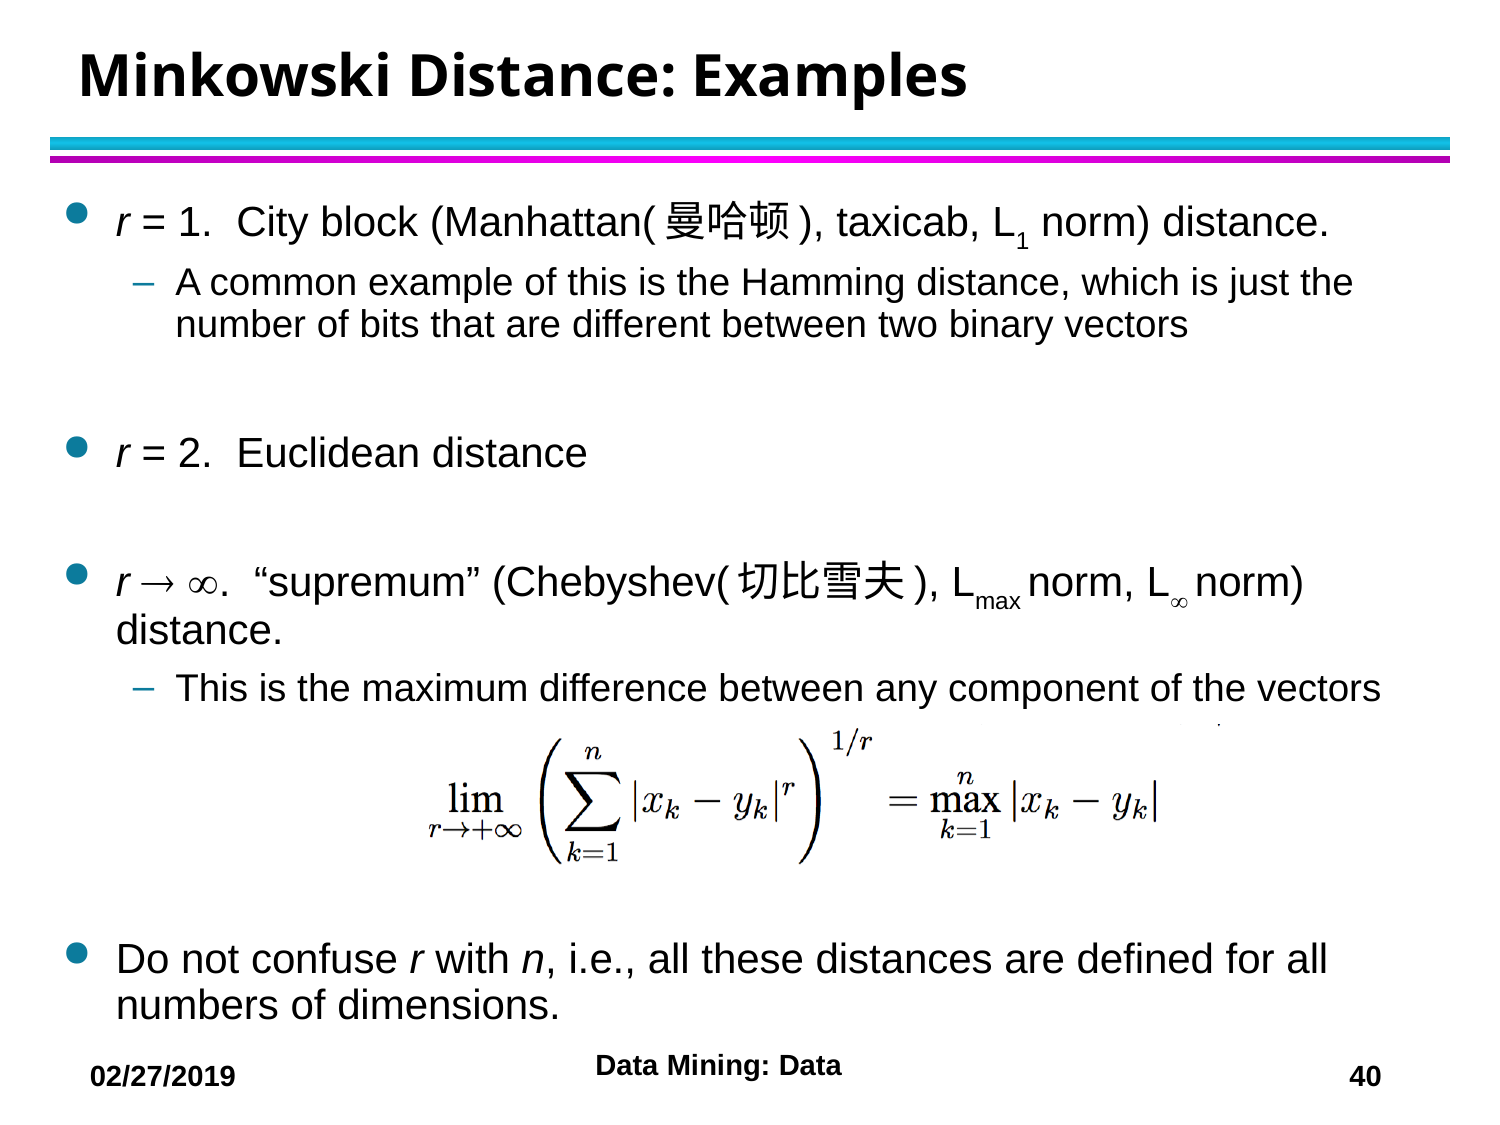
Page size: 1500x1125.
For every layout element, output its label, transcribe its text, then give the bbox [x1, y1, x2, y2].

list r = 1. City block (Manhattan(曼哈顿), taxicab, L1 norm) distance. A common example of this is the Hamming distance, which is just the number of bits that are different between two binary vectors r = 2. Euclidean distance r  . “supremum” (Chebyshev(切比雪夫), Lmax norm, L norm) distance. This is the maximum difference between any component of the vectors Do not confuse r with n, i.e., all these distances are defined for all numbers of dimensions. [50, 187, 1438, 1038]
picture [399, 724, 1233, 888]
title Minkowski Distance: Examples [62, 24, 1421, 116]
